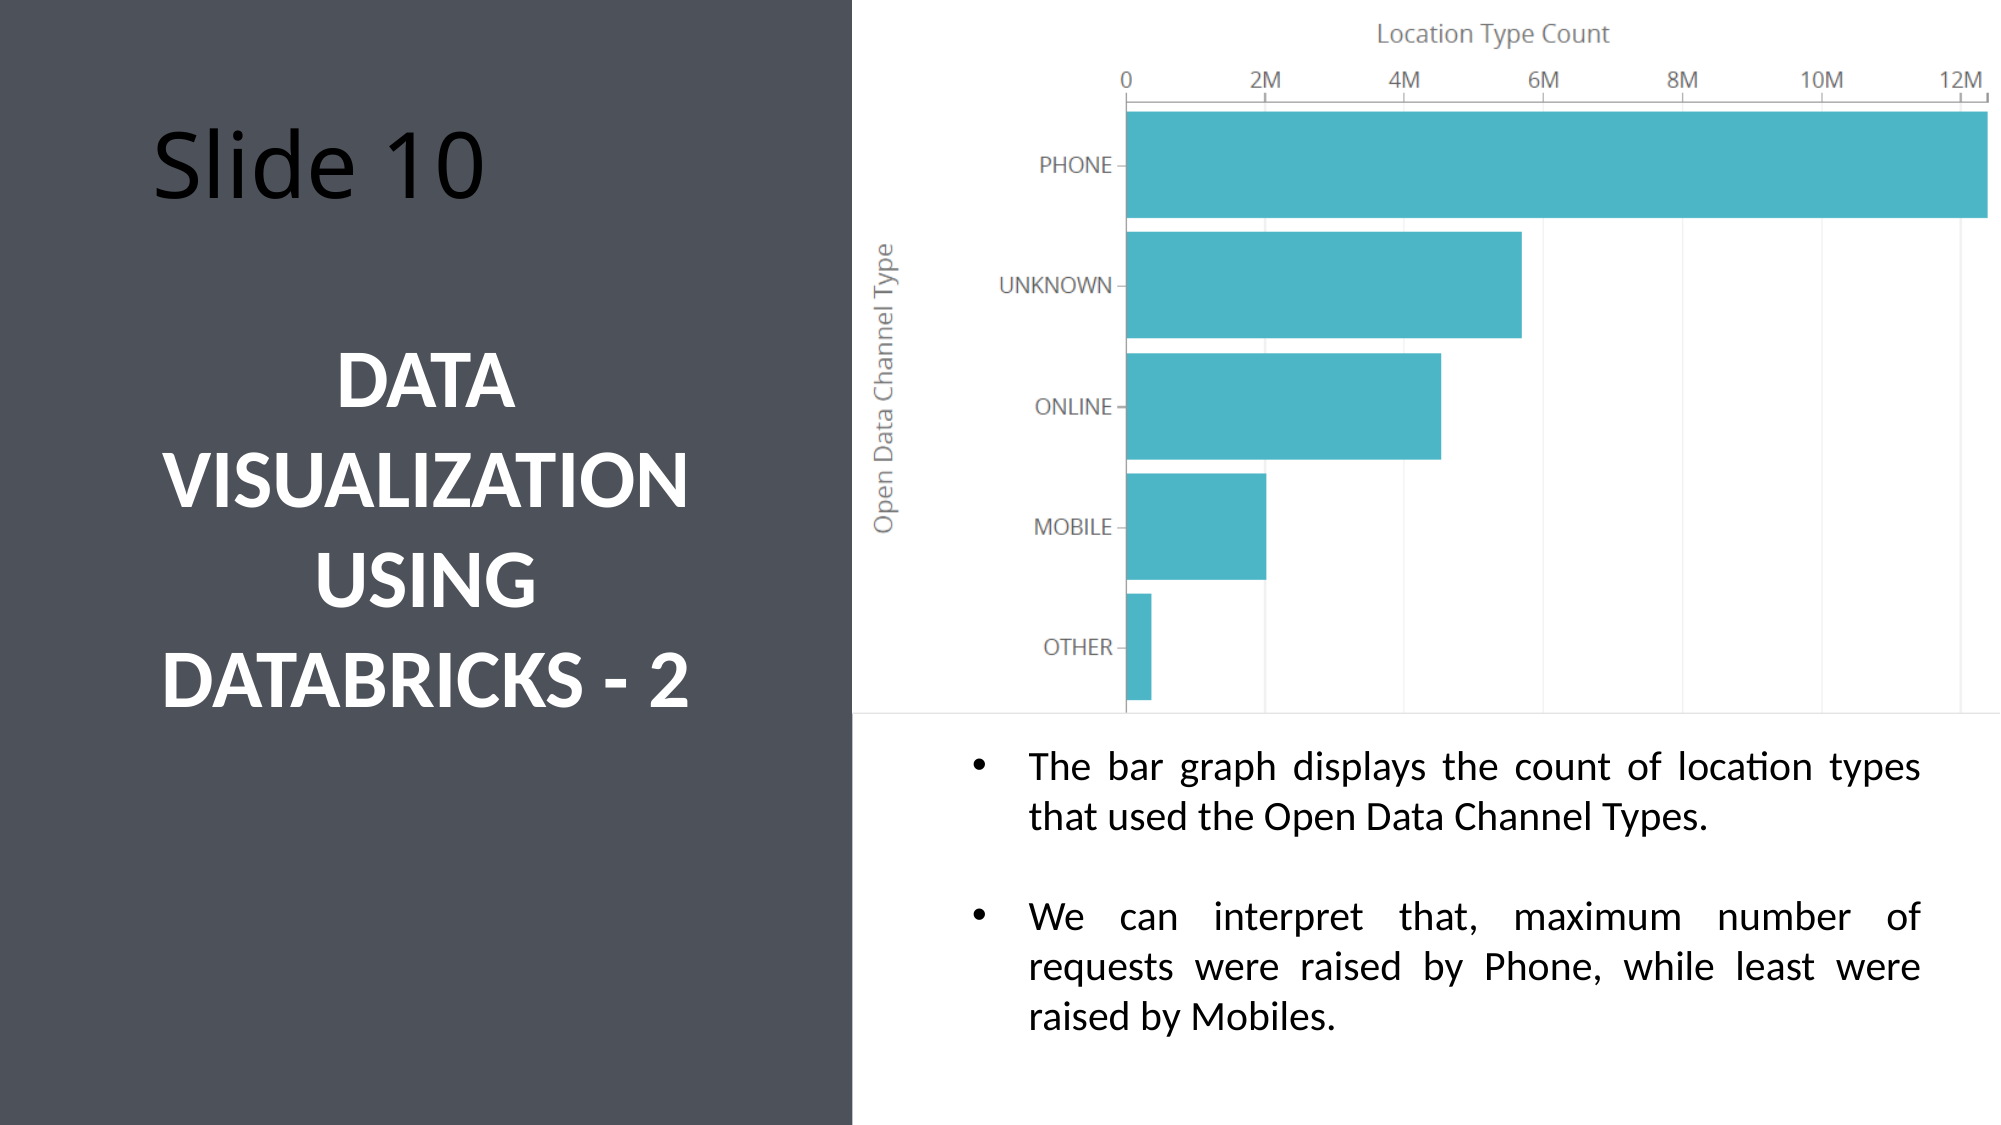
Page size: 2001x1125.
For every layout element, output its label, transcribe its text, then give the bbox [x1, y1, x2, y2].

text_box The bar graph displays the count of location types that used the Open Data Channel Types. We can interpret that, maximum number of requests were raised by Phone, while least were raised by Mobiles. [957, 731, 1937, 1047]
picture [852, 0, 2000, 714]
text_box [0, 0, 853, 1125]
title Slide 10 [137, 59, 852, 278]
text_box DATA VISUALIZATION USING DATABRICKS - 2 [106, 324, 746, 725]
